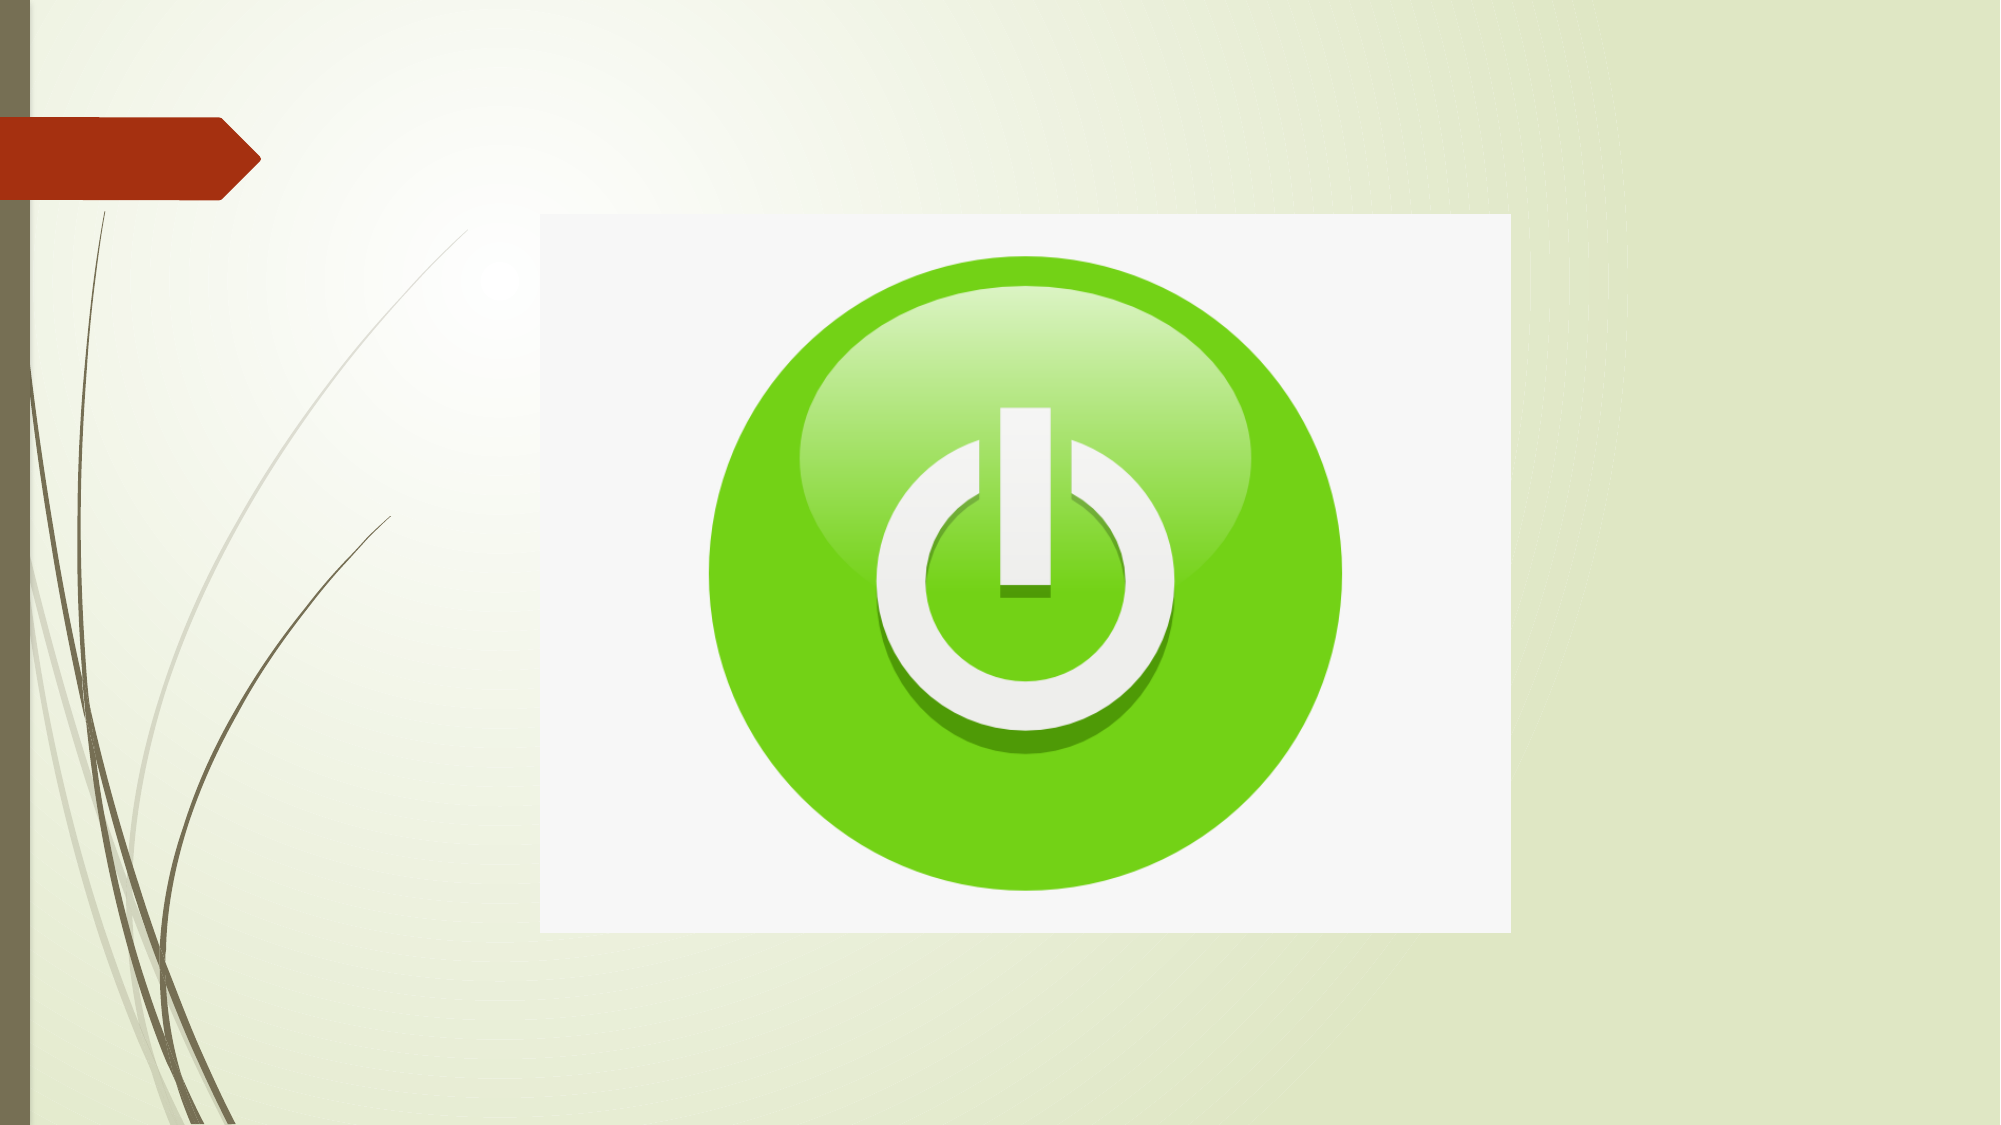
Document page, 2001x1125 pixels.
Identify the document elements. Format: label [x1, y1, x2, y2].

picture [539, 214, 1512, 933]
